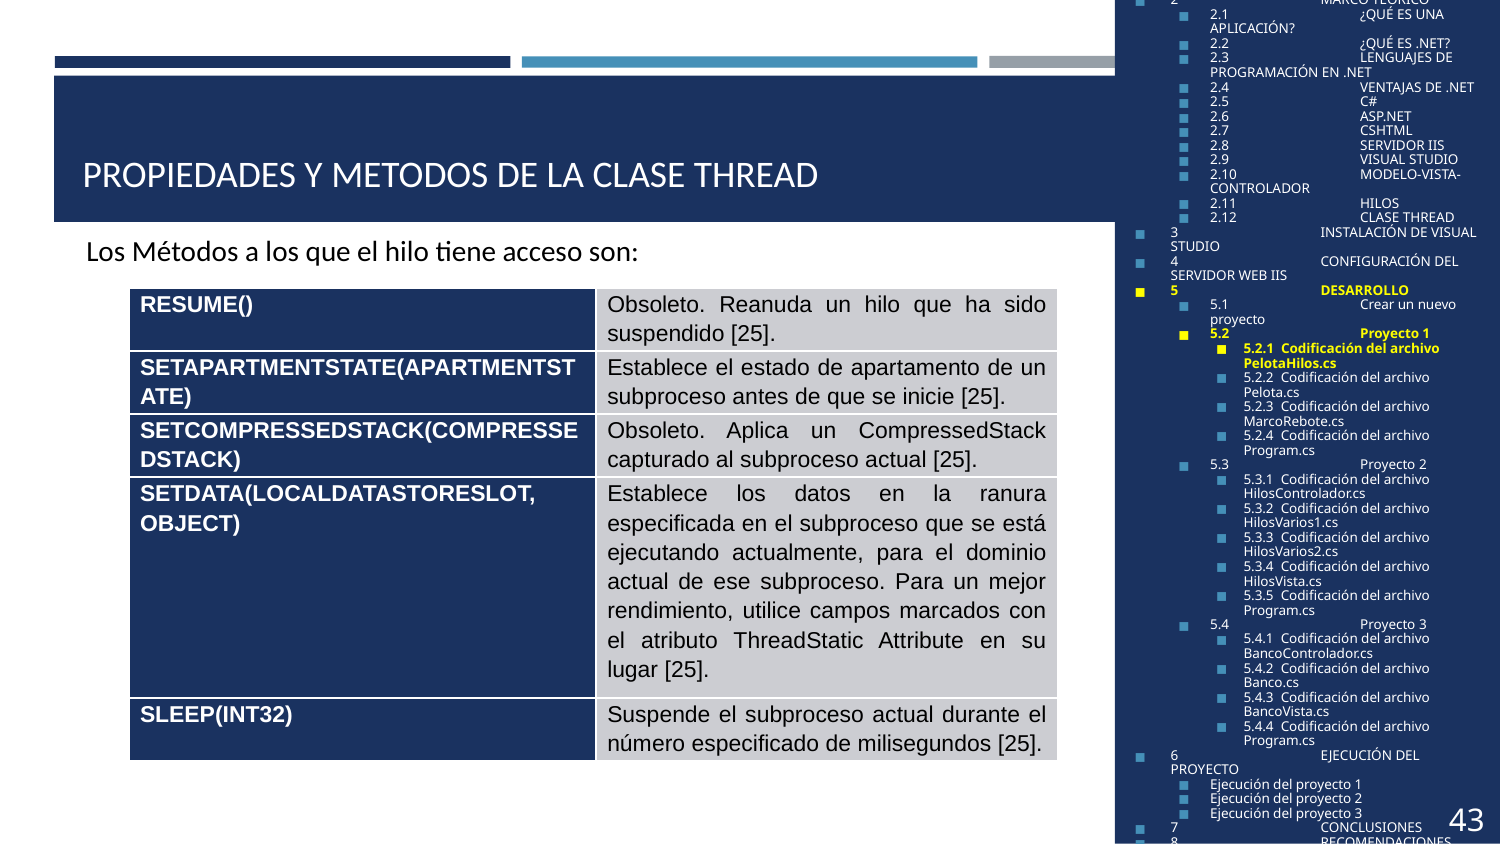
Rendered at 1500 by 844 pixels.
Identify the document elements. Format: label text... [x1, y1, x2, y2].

text_box [1114, 0, 1500, 75]
table_cell SETCOMPRESSEDSTACK(COMPRESSEDSTACK) [130, 415, 595, 476]
table_header RESUME() [130, 289, 595, 350]
table_header Obsoleto. Reanuda un hilo que ha sido suspendido [25]. [597, 289, 1057, 350]
text_box [1114, 201, 1437, 844]
table_cell SLEEP(INT32) [130, 699, 595, 760]
table_cell Establece el estado de apartamento de un subproceso antes de que se inicie [25]. [597, 352, 1057, 413]
table_cell SETAPARTMENTSTATE(APARTMENTSTATE) [130, 352, 595, 413]
table_cell Suspende el subproceso actual durante el número especificado de milisegundos [25]. [597, 699, 1057, 760]
text_box 1 OBJETIVOS 2 MARCO TEÓRICO 2.1 ¿QUÉ ES UNA APLICACIÓN? 2.2 ¿QUÉ ES .NET? 2.3 LENGUAJES DE PROGRAMACIÓN EN .NET 2.4 VENTAJAS DE .NET 2.5 C# 2.6 ASP.NET 2.7 CSHTML 2.8 SERVIDOR IIS 2.9 VISUAL STUDIO 2.10 MODELO-VISTA-CONTROLADOR 2.11 HILOS 2.12 CLASE THREAD 3 INSTALACIÓN DE VISUAL STUDIO 4 CONFIGURACIÓN DEL SERVIDOR WEB IIS 5 DESARROLLO 5.1 Crear un nuevo proyecto 5.2 Proyecto 1 5.2.1 Codificación del archivo PelotaHilos.cs 5.2.2 Codificación del archivo Pelota.cs 5.2.3 Codificación del archivo MarcoRebote.cs 5.2.4 Codificación del archivo Program.cs 5.3 Proyecto 2 5.3.1 Codificación del archivo HilosControlador.cs 5.3.2 Codificación del archivo HilosVarios1.cs 5.3.3 Codificación del archivo HilosVarios2.cs 5.3.4 Codificación del archivo HilosVista.cs 5.3.5 Codificación del archivo Program.cs 5.4 Proyecto 3 5.4.1 Codificación del archivo BancoControlador.cs 5.4.2 Codificación del archivo Banco.cs 5.4.3 Codificación del archivo BancoVista.cs 5.4.4 Codificación del archivo Program.cs 6 EJECUCIÓN DEL PROYECTO Ejecución del proyecto 1 Ejecución del proyecto 2 Ejecución del proyecto 3 7 CONCLUSIONES 8 RECOMENDACIONES 9 BIBLIOGRAFÍA [1121, 30, 1500, 814]
title PROPIEDADES Y METODOS DE LA CLASE THREAD [71, 75, 1121, 201]
table_cell Obsoleto. Aplica un CompressedStack capturado al subproceso actual [25]. [597, 415, 1057, 476]
table_cell SETDATA(LOCALDATASTORESLOT, OBJECT) [130, 478, 595, 697]
text_box 43 [1437, 814, 1500, 844]
table_cell Establece los datos en la ranura especificada en el subproceso que se está ejecutando actualmente, para el dominio actual de ese subproceso. Para un mejor rendimiento, utilice campos marcados con el atributo ThreadStatic Attribute en su lugar [25]. [597, 478, 1057, 697]
text_box Los Métodos a los que el hilo tiene acceso son: [71, 225, 823, 275]
